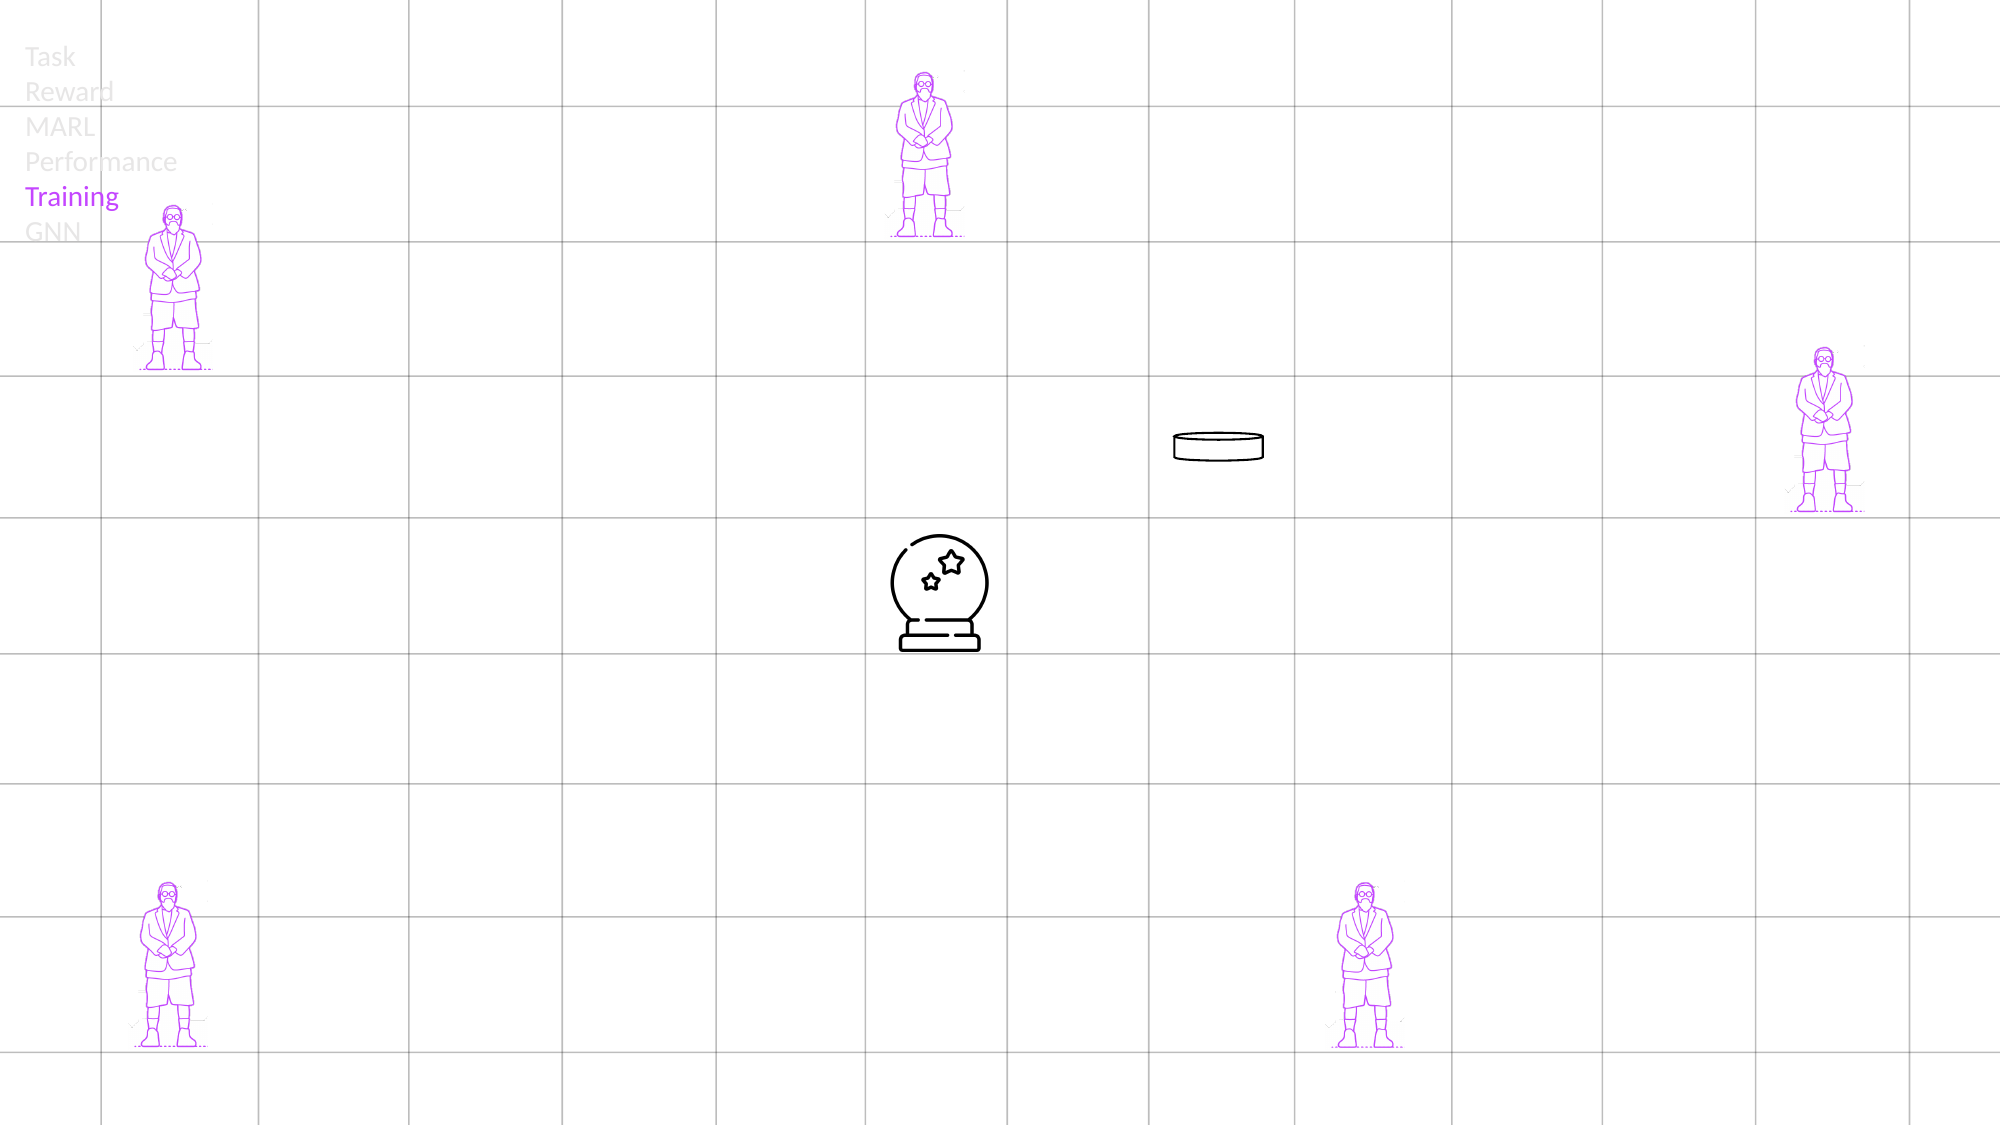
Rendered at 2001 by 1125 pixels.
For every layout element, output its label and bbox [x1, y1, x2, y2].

picture [133, 200, 213, 372]
picture [1784, 342, 1865, 514]
picture [128, 877, 208, 1050]
picture [884, 67, 965, 240]
text_box [0, 0, 2000, 1125]
picture [880, 534, 999, 652]
picture [1325, 877, 1405, 1050]
